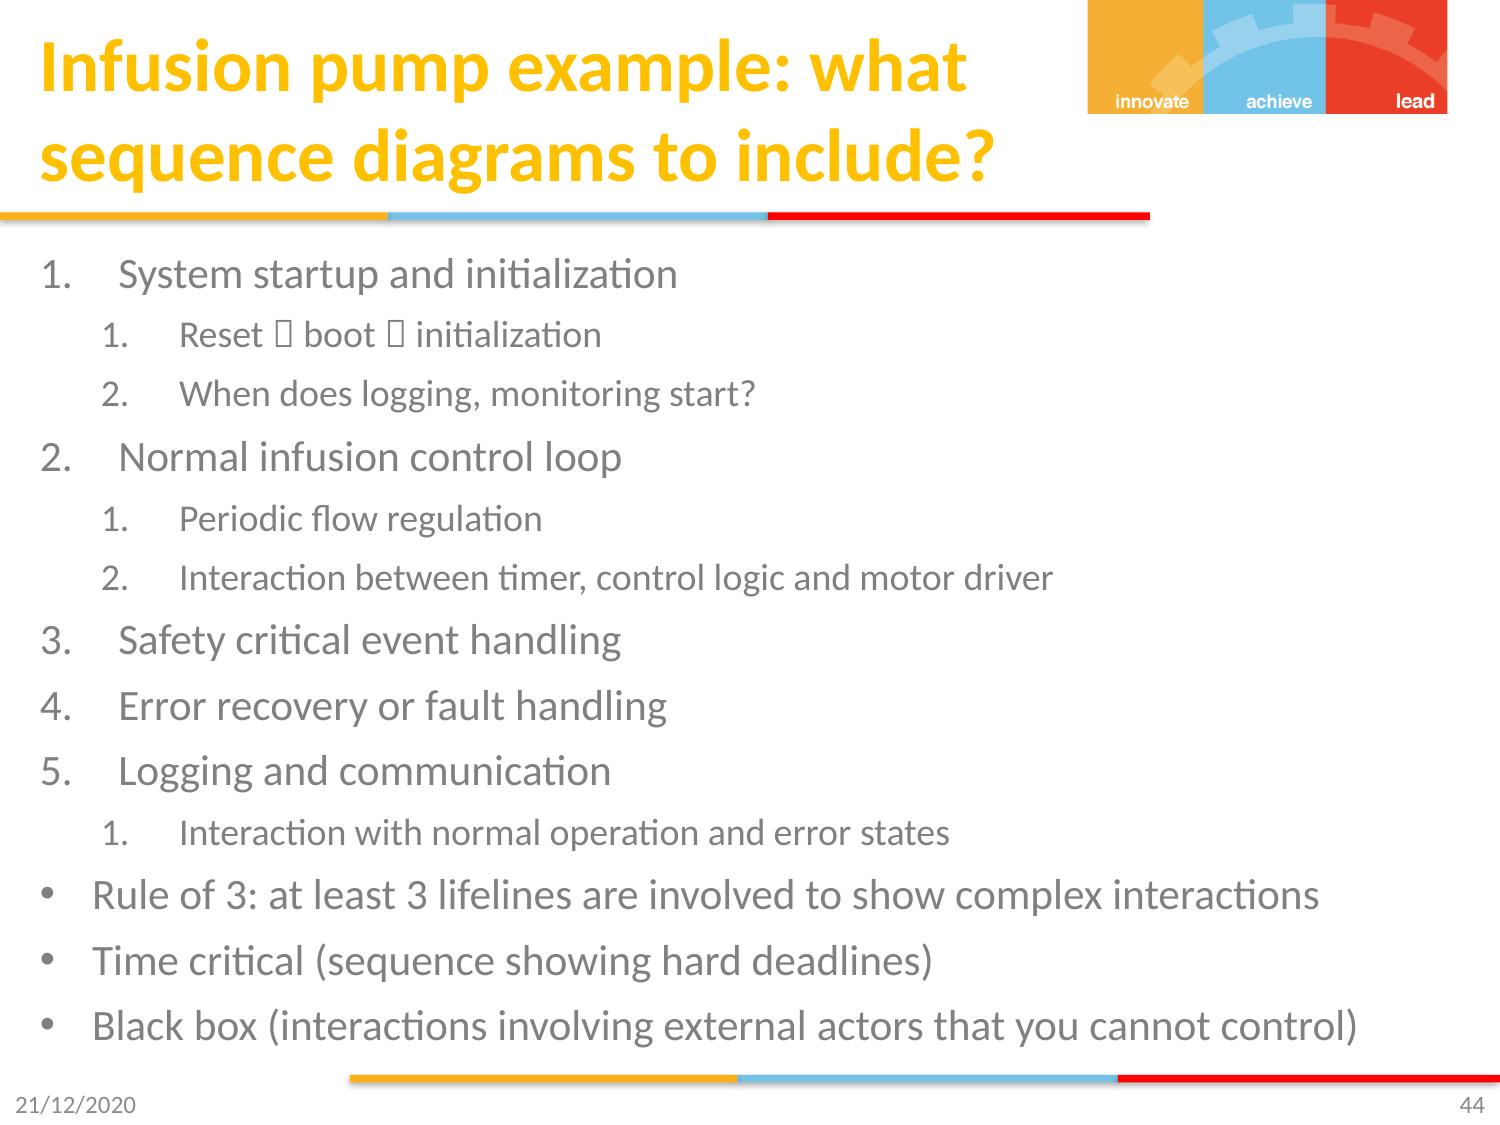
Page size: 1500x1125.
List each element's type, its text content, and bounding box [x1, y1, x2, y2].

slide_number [0, 1082, 300, 1125]
list System startup and initialization Reset  boot  initialization When does logging, monitoring start? Normal infusion control loop Periodic flow regulation Interaction between timer, control logic and motor driver Safety critical event handling Error recovery or fault handling Logging and communication Interaction with normal operation and error states Rule of 3: at least 3 lifelines are involved to show complex interactions Time critical (sequence showing hard deadlines) Black box (interactions involving external actors that you cannot control) [24, 237, 1475, 1060]
picture [1087, 0, 1448, 114]
slide_number 44 [1425, 1082, 1500, 1125]
title Infusion pump example: what sequence diagrams to include? [24, 8, 1063, 205]
